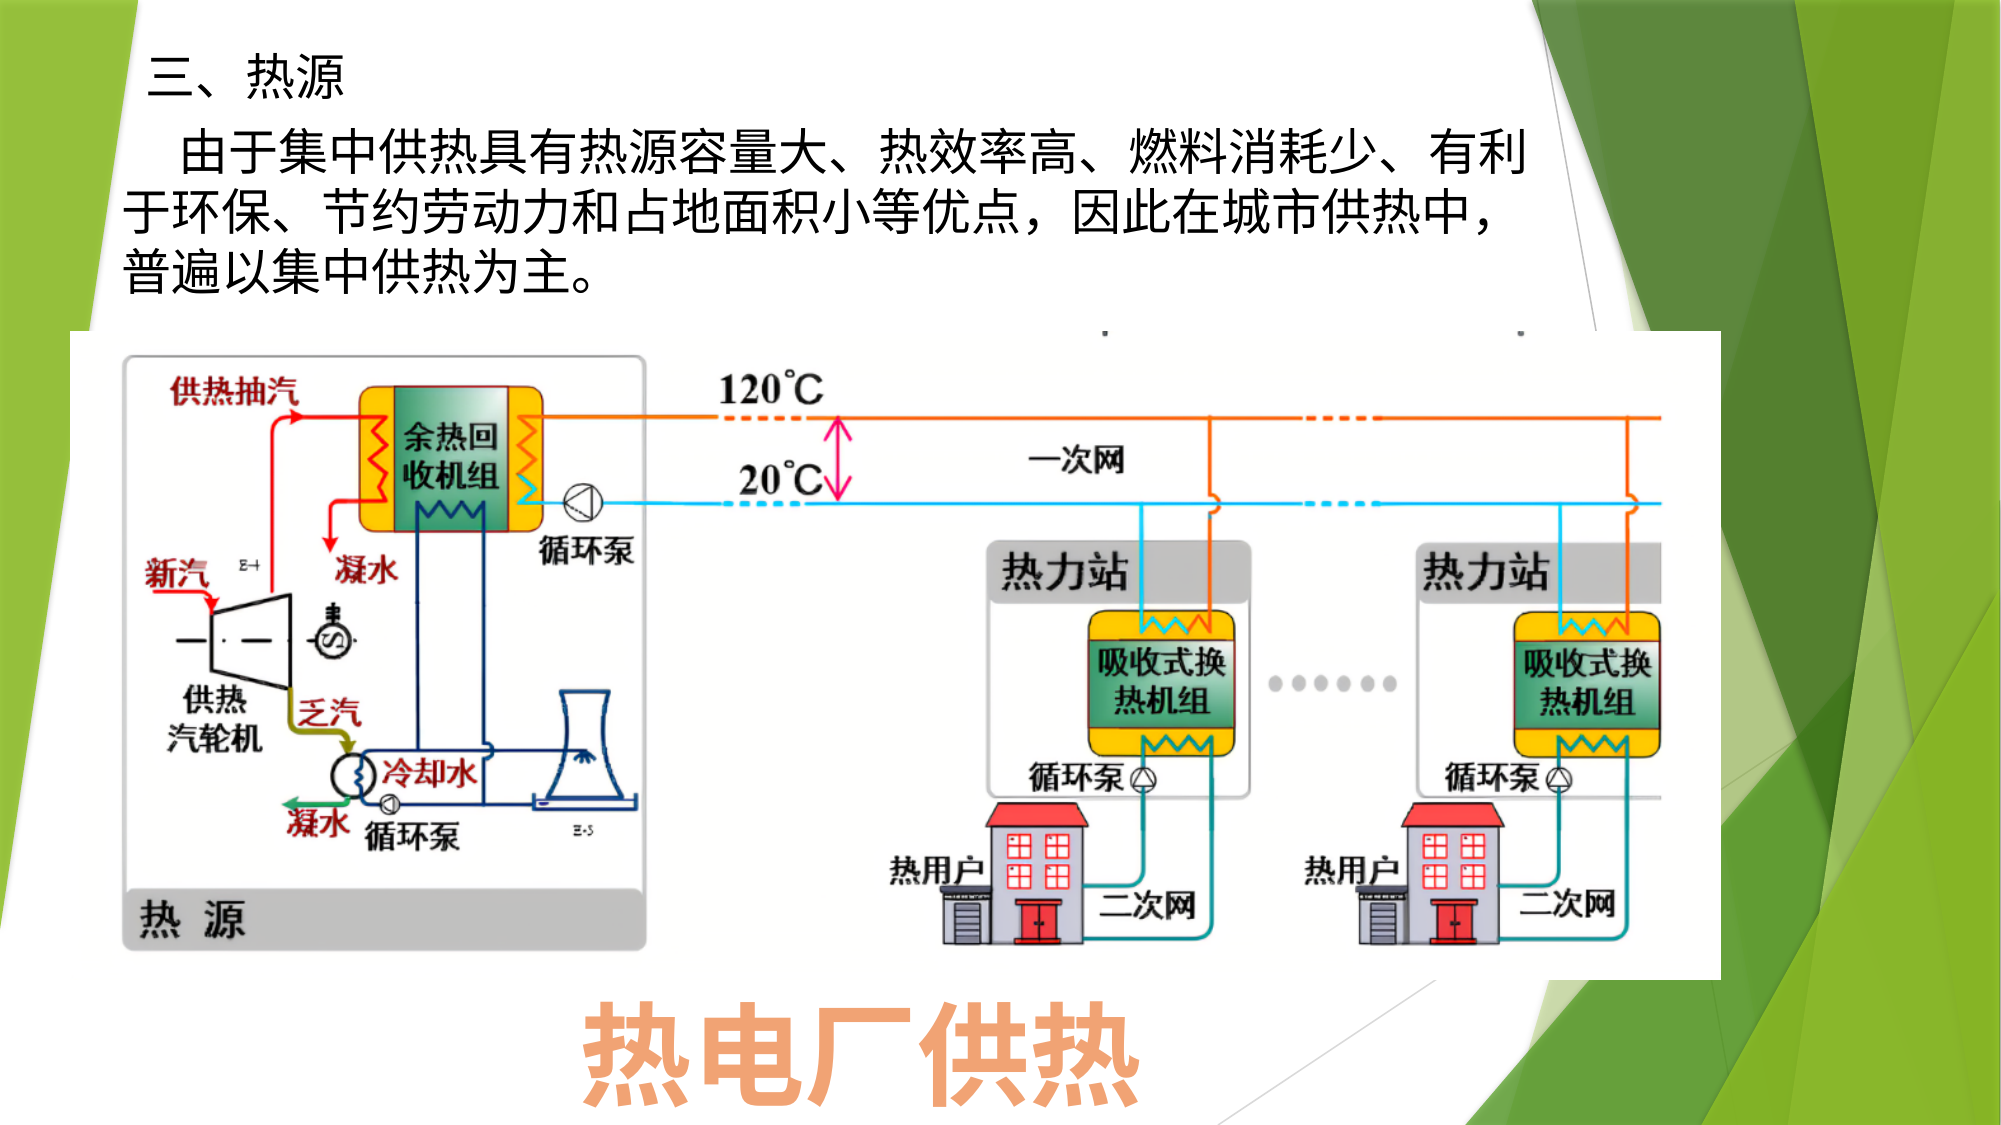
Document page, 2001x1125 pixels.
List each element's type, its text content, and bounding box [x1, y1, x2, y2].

text_box 热电厂供热 [564, 992, 1158, 1125]
text_box 由于集中供热具有热源容量大、热效率高、燃料消耗少、有利于环保、节约劳动力和占地面积小等优点，因此在城市供热中，普遍以集中供热为主。 [107, 113, 1549, 308]
title 三、热源 [107, 28, 1398, 113]
picture [69, 330, 1721, 981]
